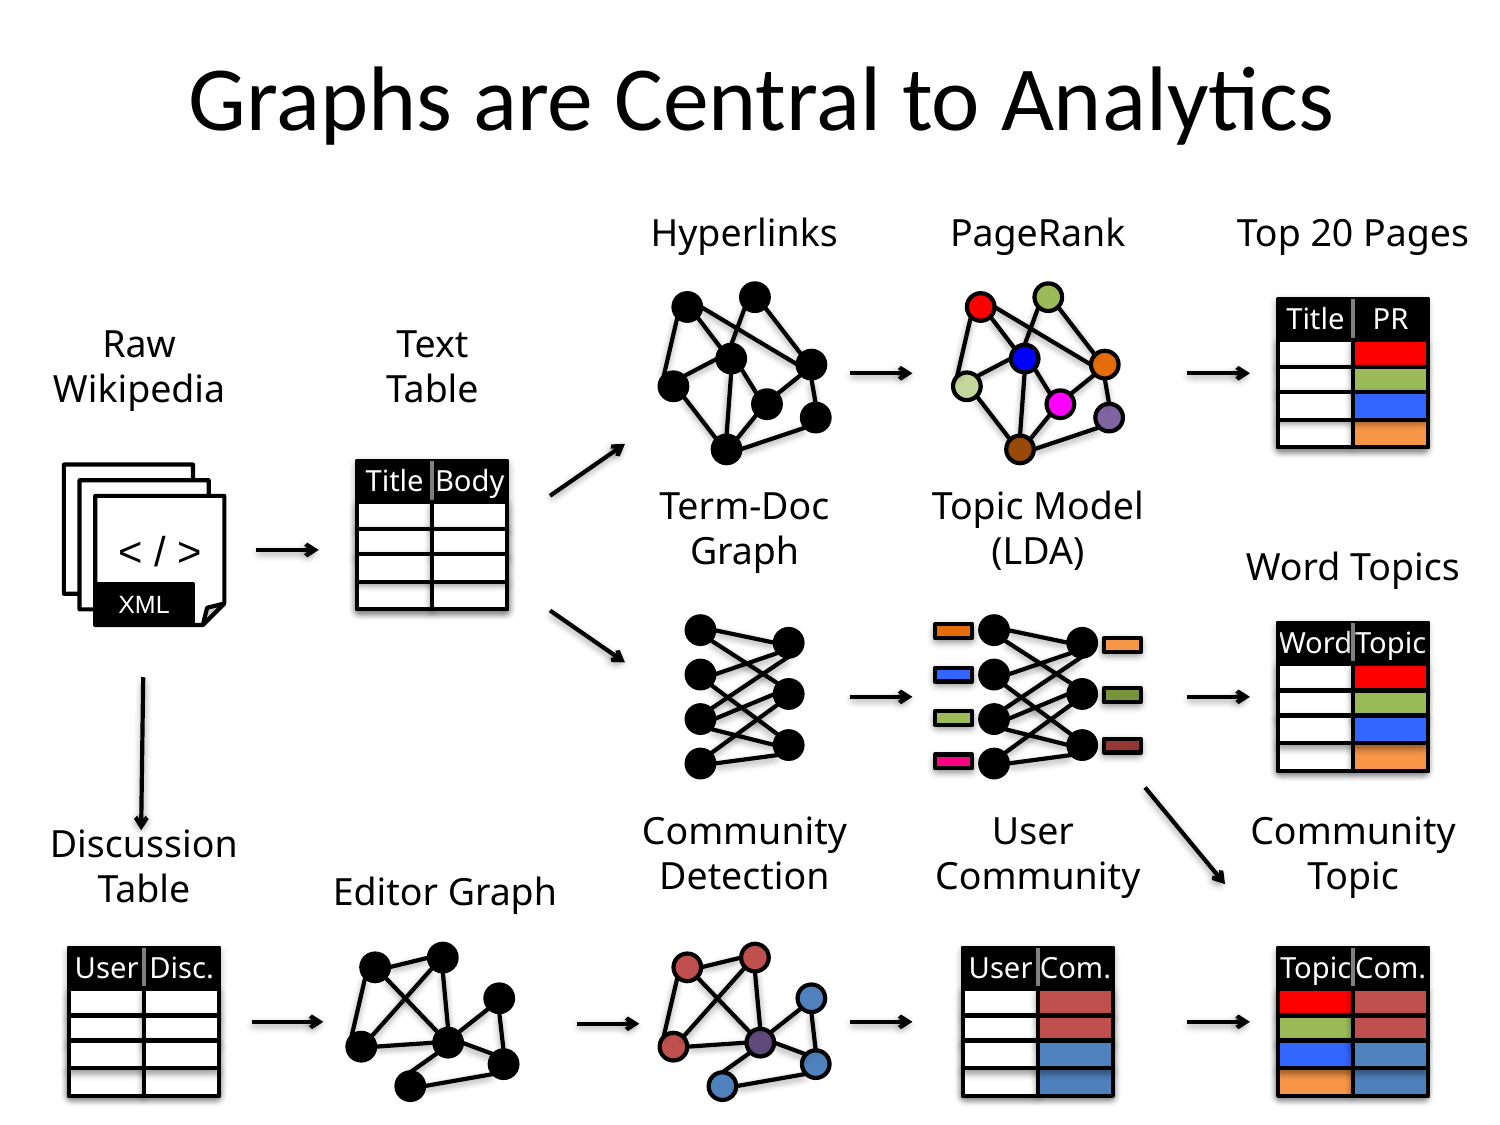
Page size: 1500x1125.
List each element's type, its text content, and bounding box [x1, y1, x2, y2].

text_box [549, 443, 625, 497]
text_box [1220, 799, 1486, 1097]
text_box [299, 860, 591, 1101]
title Graphs are Central to Analytics [87, 24, 1438, 163]
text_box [926, 201, 1150, 464]
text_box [899, 474, 1177, 778]
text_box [29, 312, 260, 626]
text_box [612, 799, 877, 1101]
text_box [1213, 535, 1493, 772]
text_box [1144, 787, 1226, 885]
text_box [626, 474, 863, 778]
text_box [140, 676, 144, 831]
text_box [549, 610, 626, 663]
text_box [905, 799, 1171, 1097]
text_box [357, 312, 508, 610]
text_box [1206, 201, 1500, 448]
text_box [24, 812, 264, 1097]
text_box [624, 201, 865, 464]
